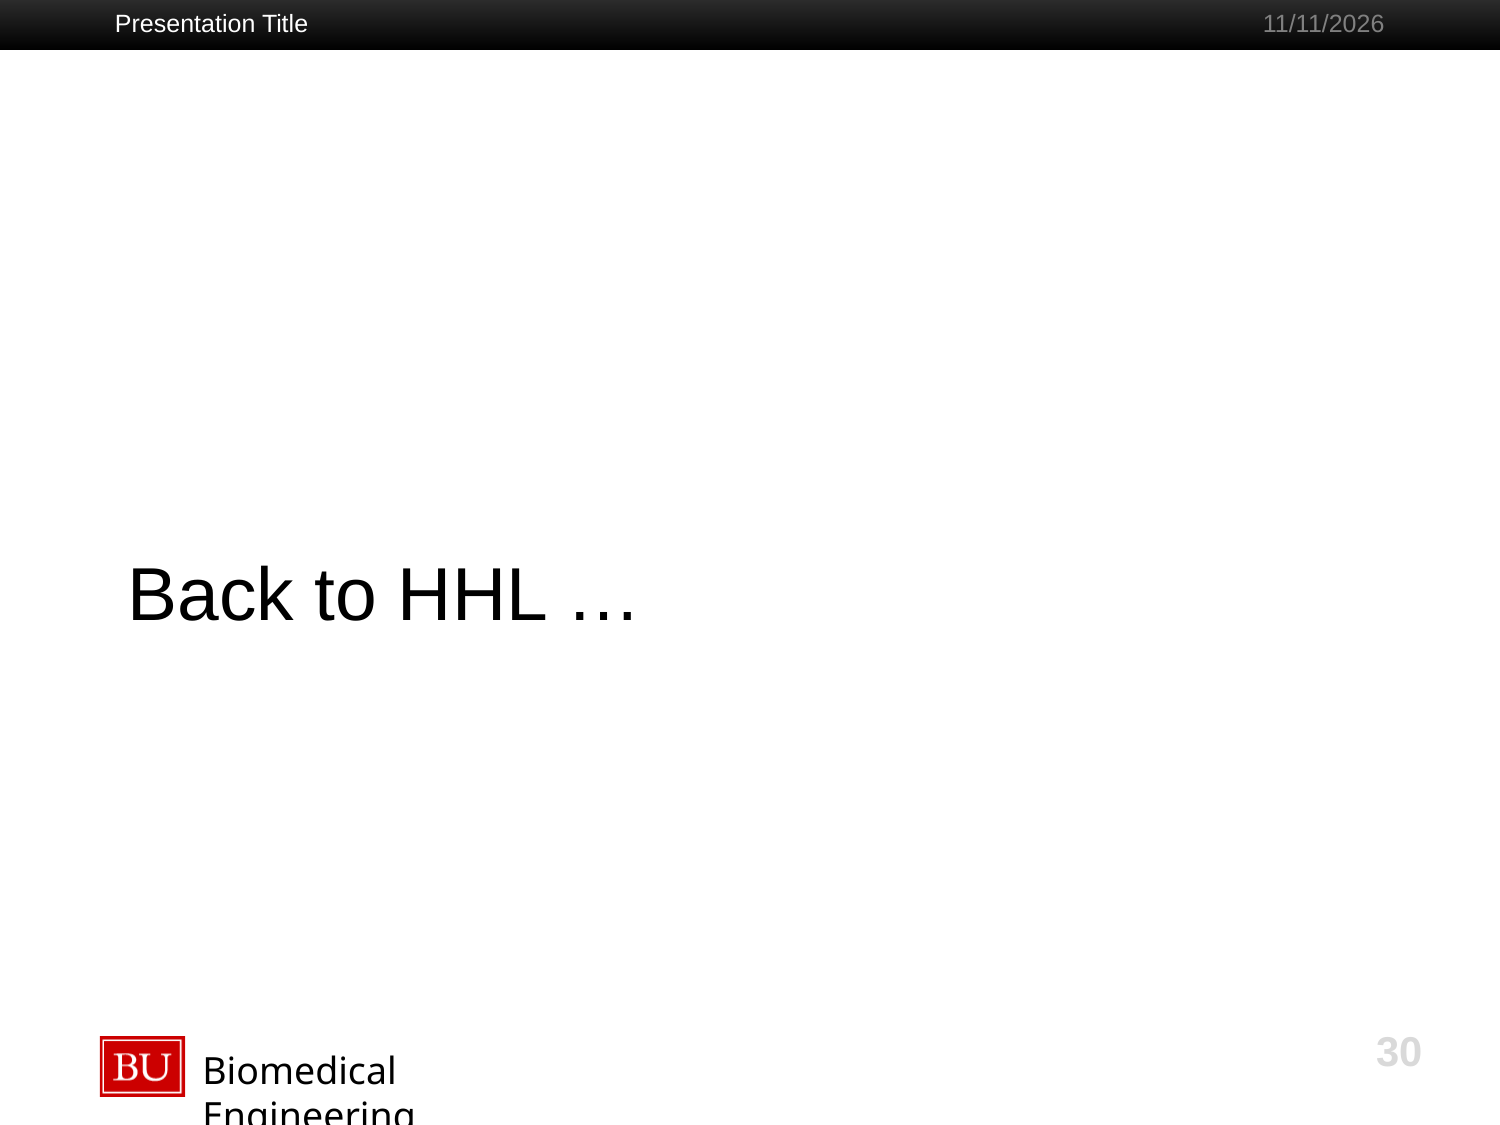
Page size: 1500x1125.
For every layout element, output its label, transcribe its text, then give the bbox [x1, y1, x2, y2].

picture [99, 1036, 188, 1097]
title Back to HHL … [112, 537, 1413, 650]
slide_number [999, 0, 1401, 51]
slide_number 30 [1199, 1024, 1438, 1092]
footer Presentation Title [99, 0, 938, 51]
